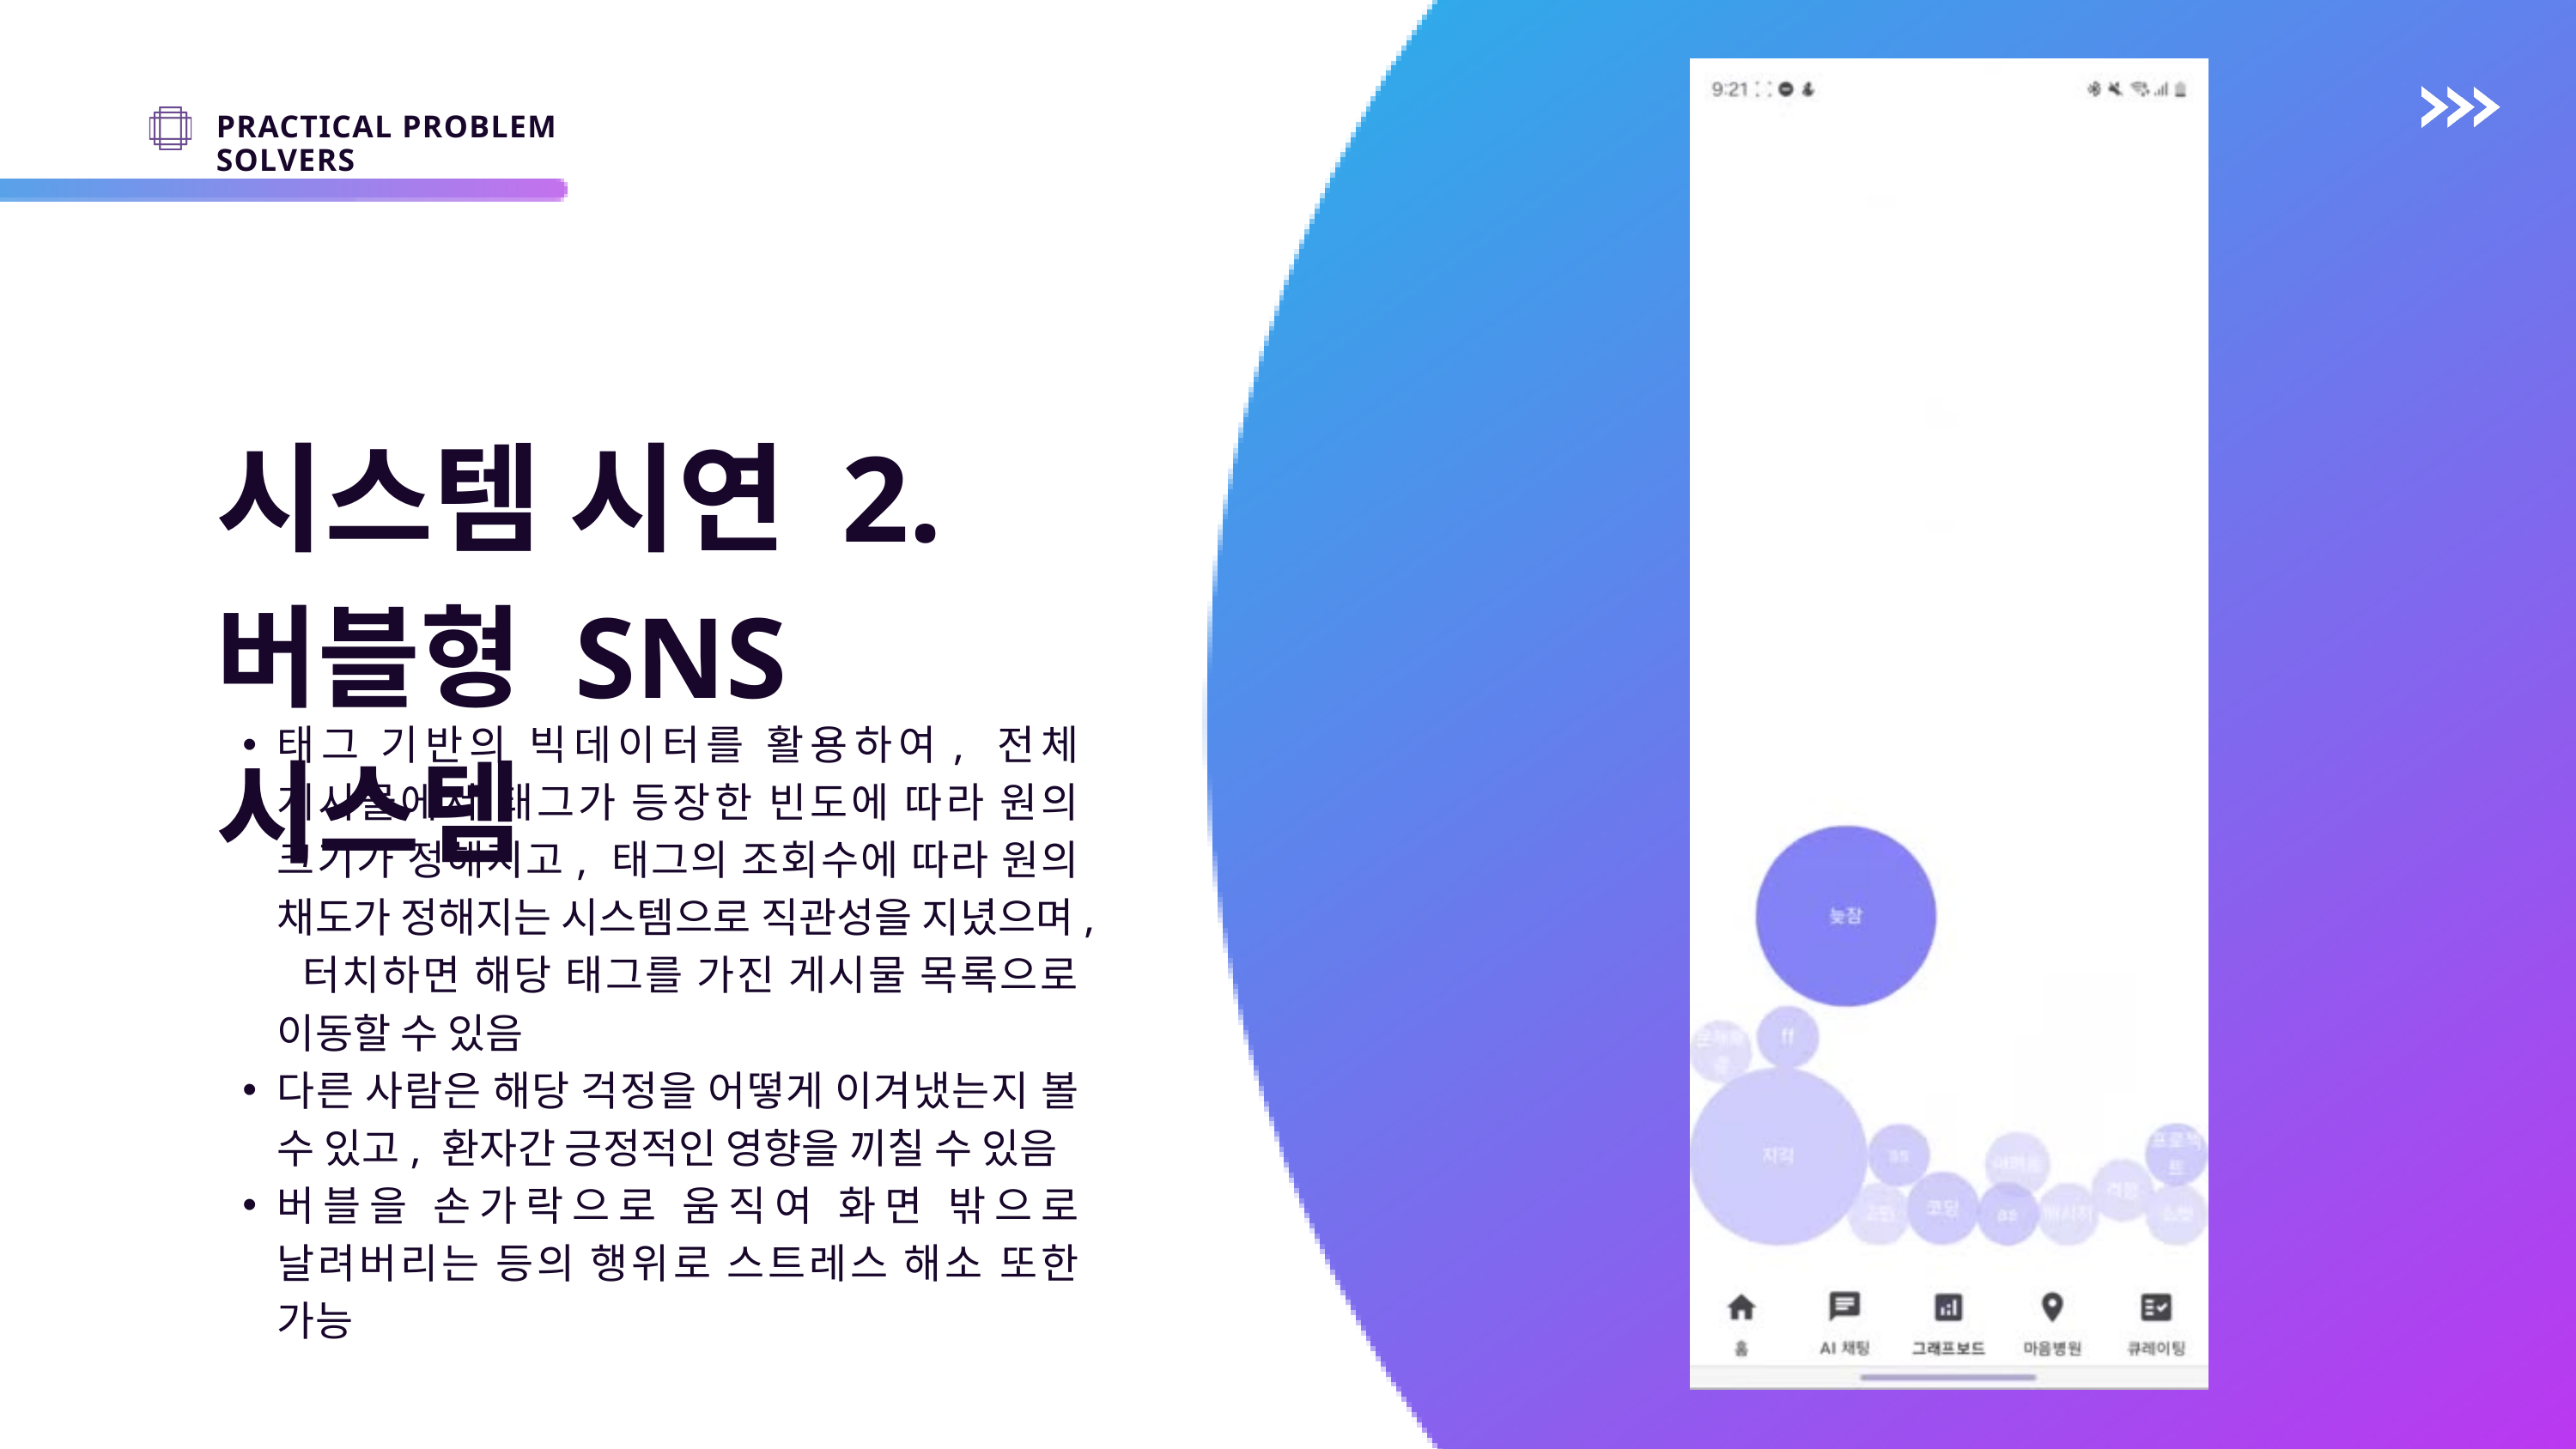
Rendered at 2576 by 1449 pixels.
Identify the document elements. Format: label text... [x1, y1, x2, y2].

text_box 태그 기반의 빅데이터를 활용하여, 전체 게시물에서 태그가 등장한 빈도에 따라 원의 크기가 정해지고, 태그의 조회수에 따라 원의 채도가 정해지는 시스템으로 직관성을 지녔으며, 터치하면 해당 태그를 가진 게시물 목록으로 이동할 수 있음 다른 사람은 해당 걱정을 어떻게 이겨냈는지 볼 수 있고, 환자간 긍정적인 영향을 끼칠 수 있음 버블을 손가락으로 움직여 화면 밖으로 날려버리는 등의 행위로 스트레스 해소 또한 가능 [207, 711, 1079, 1344]
text_box 시스템 시연 2. 버블형 SNS 시스템 [216, 399, 1147, 876]
text_box [0, 179, 568, 202]
text_box [1193, 0, 2576, 1449]
text_box PRACTICAL PROBLEM SOLVERS [216, 110, 644, 178]
text_box [2421, 86, 2500, 129]
text_box [149, 106, 192, 150]
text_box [1689, 58, 2209, 1391]
